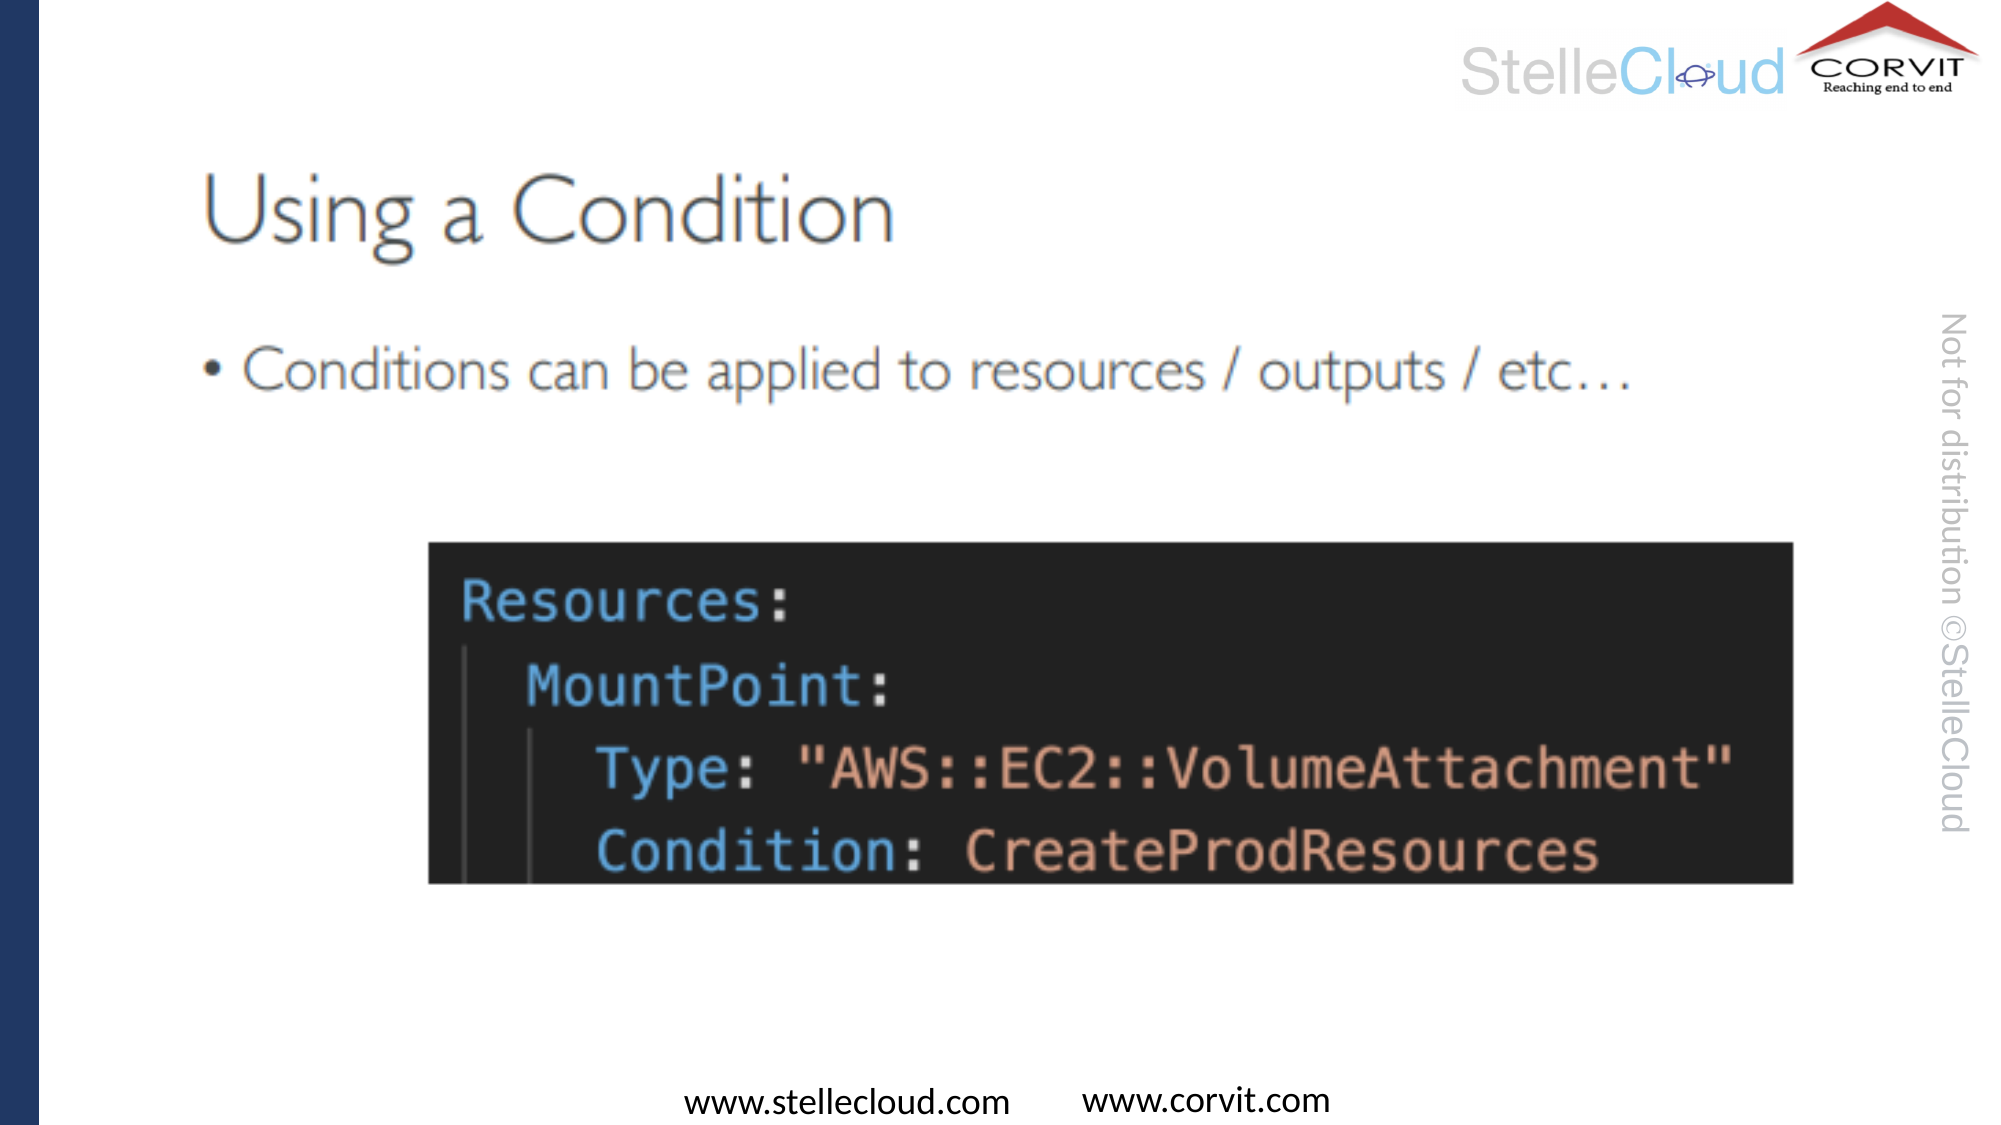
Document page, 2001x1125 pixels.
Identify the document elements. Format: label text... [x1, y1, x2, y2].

picture [1455, 0, 1988, 111]
text_box www.stellecloud.com [669, 1069, 1027, 1125]
text_box www.corvit.com [1067, 1067, 1347, 1125]
picture [152, 144, 1904, 997]
text_box Not for distribution ⒸStelleCloud [1927, 297, 1988, 1125]
